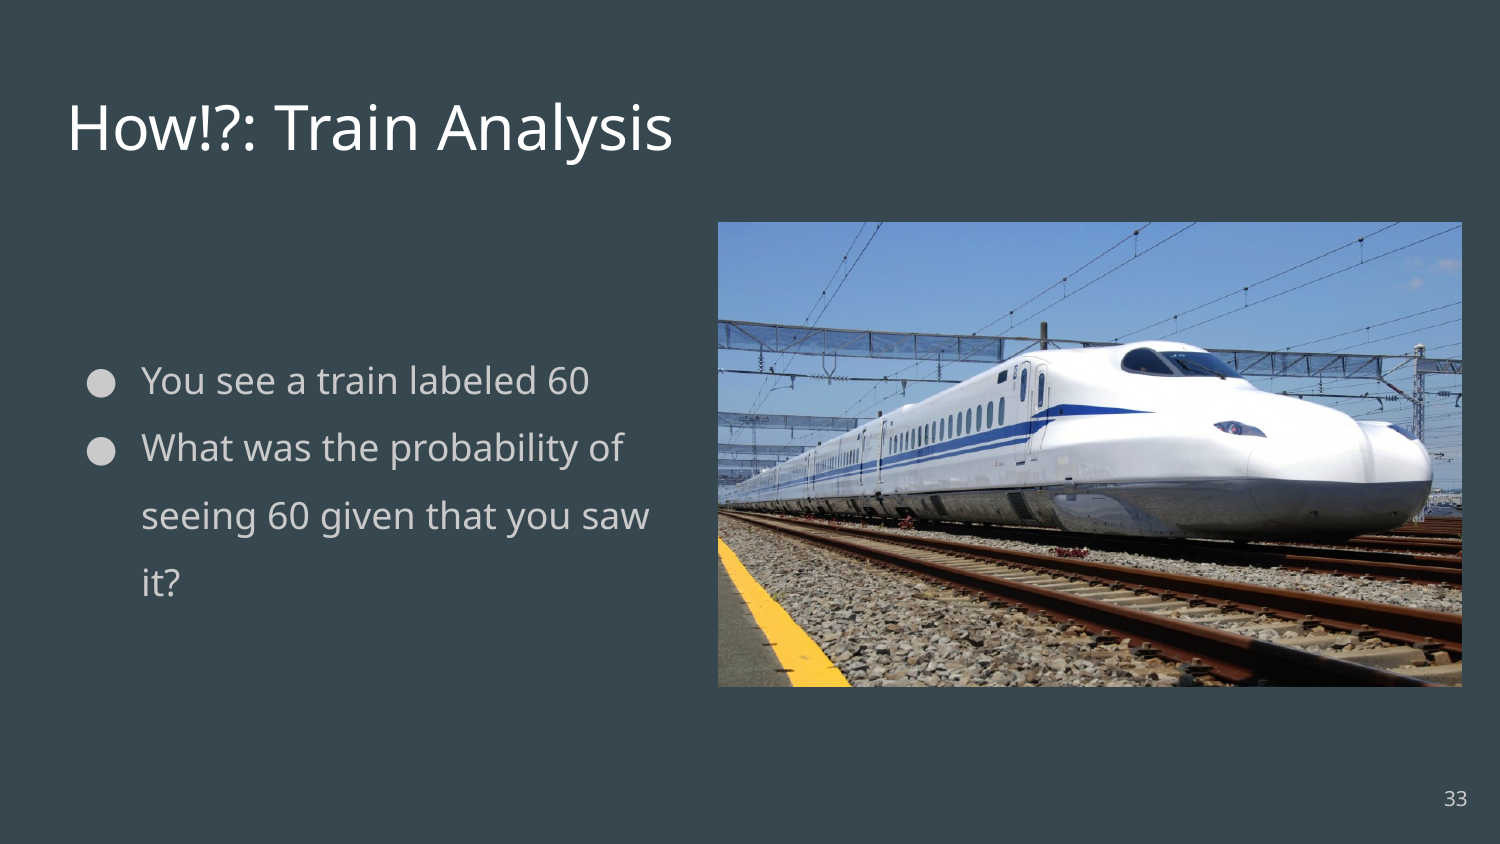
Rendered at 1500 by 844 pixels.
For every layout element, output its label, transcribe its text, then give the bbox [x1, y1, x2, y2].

list You see a train labeled 60 What was the probability of seeing 60 given that you saw it? [51, 189, 708, 750]
title How!?: Train Analysis [51, 72, 1449, 167]
slide_number ‹#› [1392, 767, 1483, 833]
picture [718, 221, 1462, 687]
